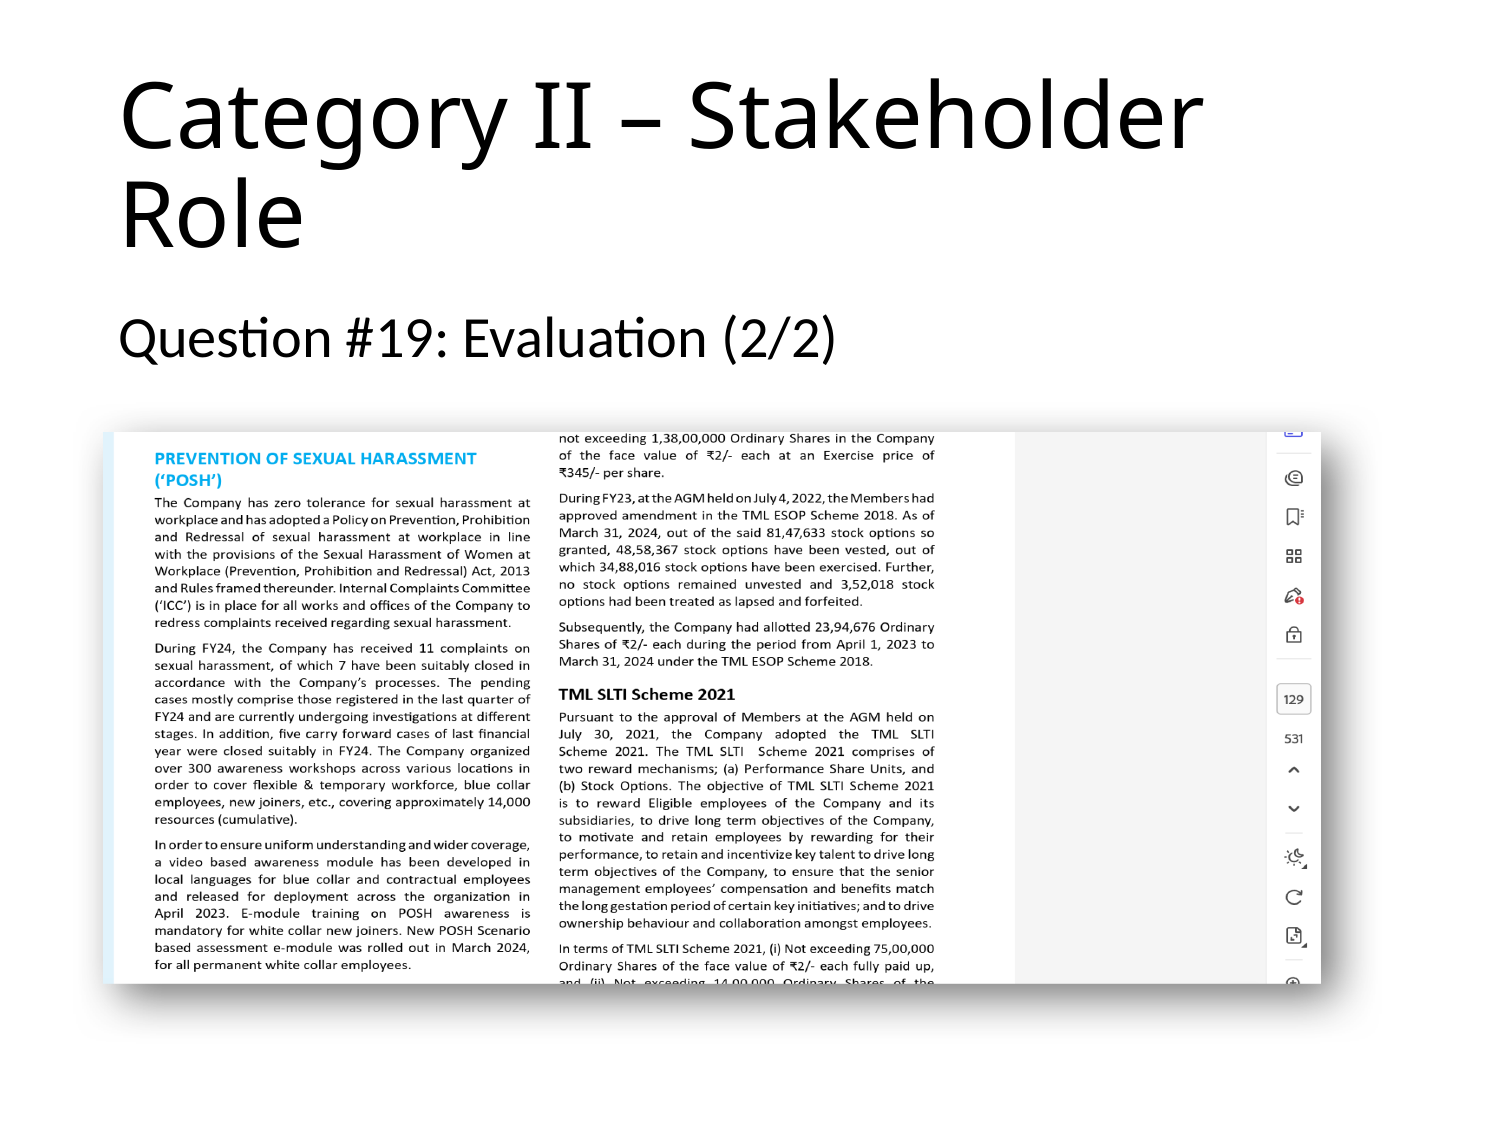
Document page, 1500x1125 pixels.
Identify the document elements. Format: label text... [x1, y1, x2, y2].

picture [103, 432, 1321, 984]
list Question #19: Evaluation (2/2) [103, 299, 1397, 1014]
title Category II – Stakeholder Role [103, 59, 1397, 278]
